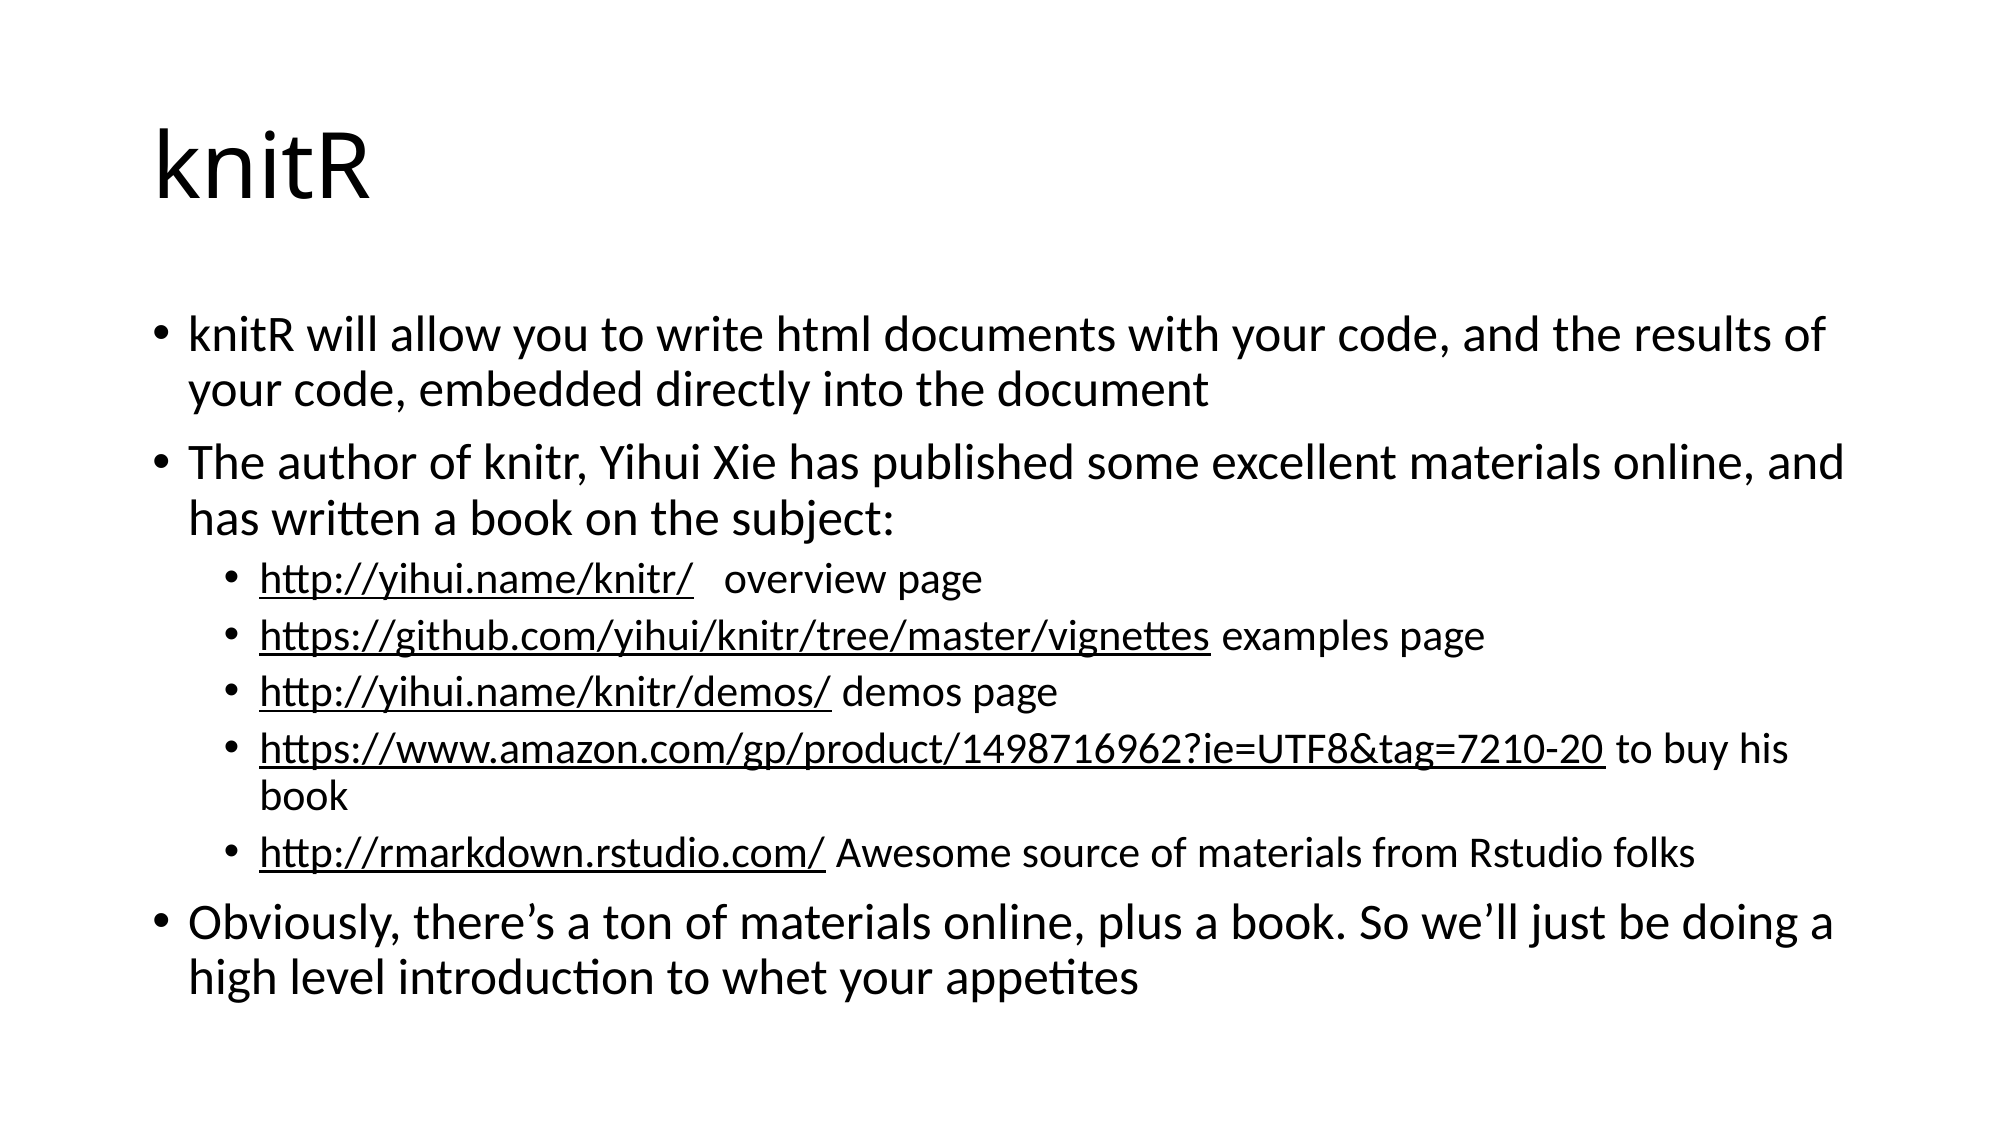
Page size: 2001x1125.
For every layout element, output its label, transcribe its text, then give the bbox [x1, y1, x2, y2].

list knitR will allow you to write html documents with your code, and the results of your code, embedded directly into the document The author of knitr, Yihui Xie has published some excellent materials online, and has written a book on the subject: http://yihui.name/knitr/ overview page https://github.com/yihui/knitr/tree/master/vignettes examples page http://yihui.name/knitr/demos/ demos page https://www.amazon.com/gp/product/1498716962?ie=UTF8&tag=7210-20 to buy his book http://rmarkdown.rstudio.com/ Awesome source of materials from Rstudio folks Obviously, there’s a ton of materials online, plus a book. So we’ll just be doing a high level introduction to whet your appetites [137, 299, 1863, 1014]
title knitR [137, 59, 1863, 278]
